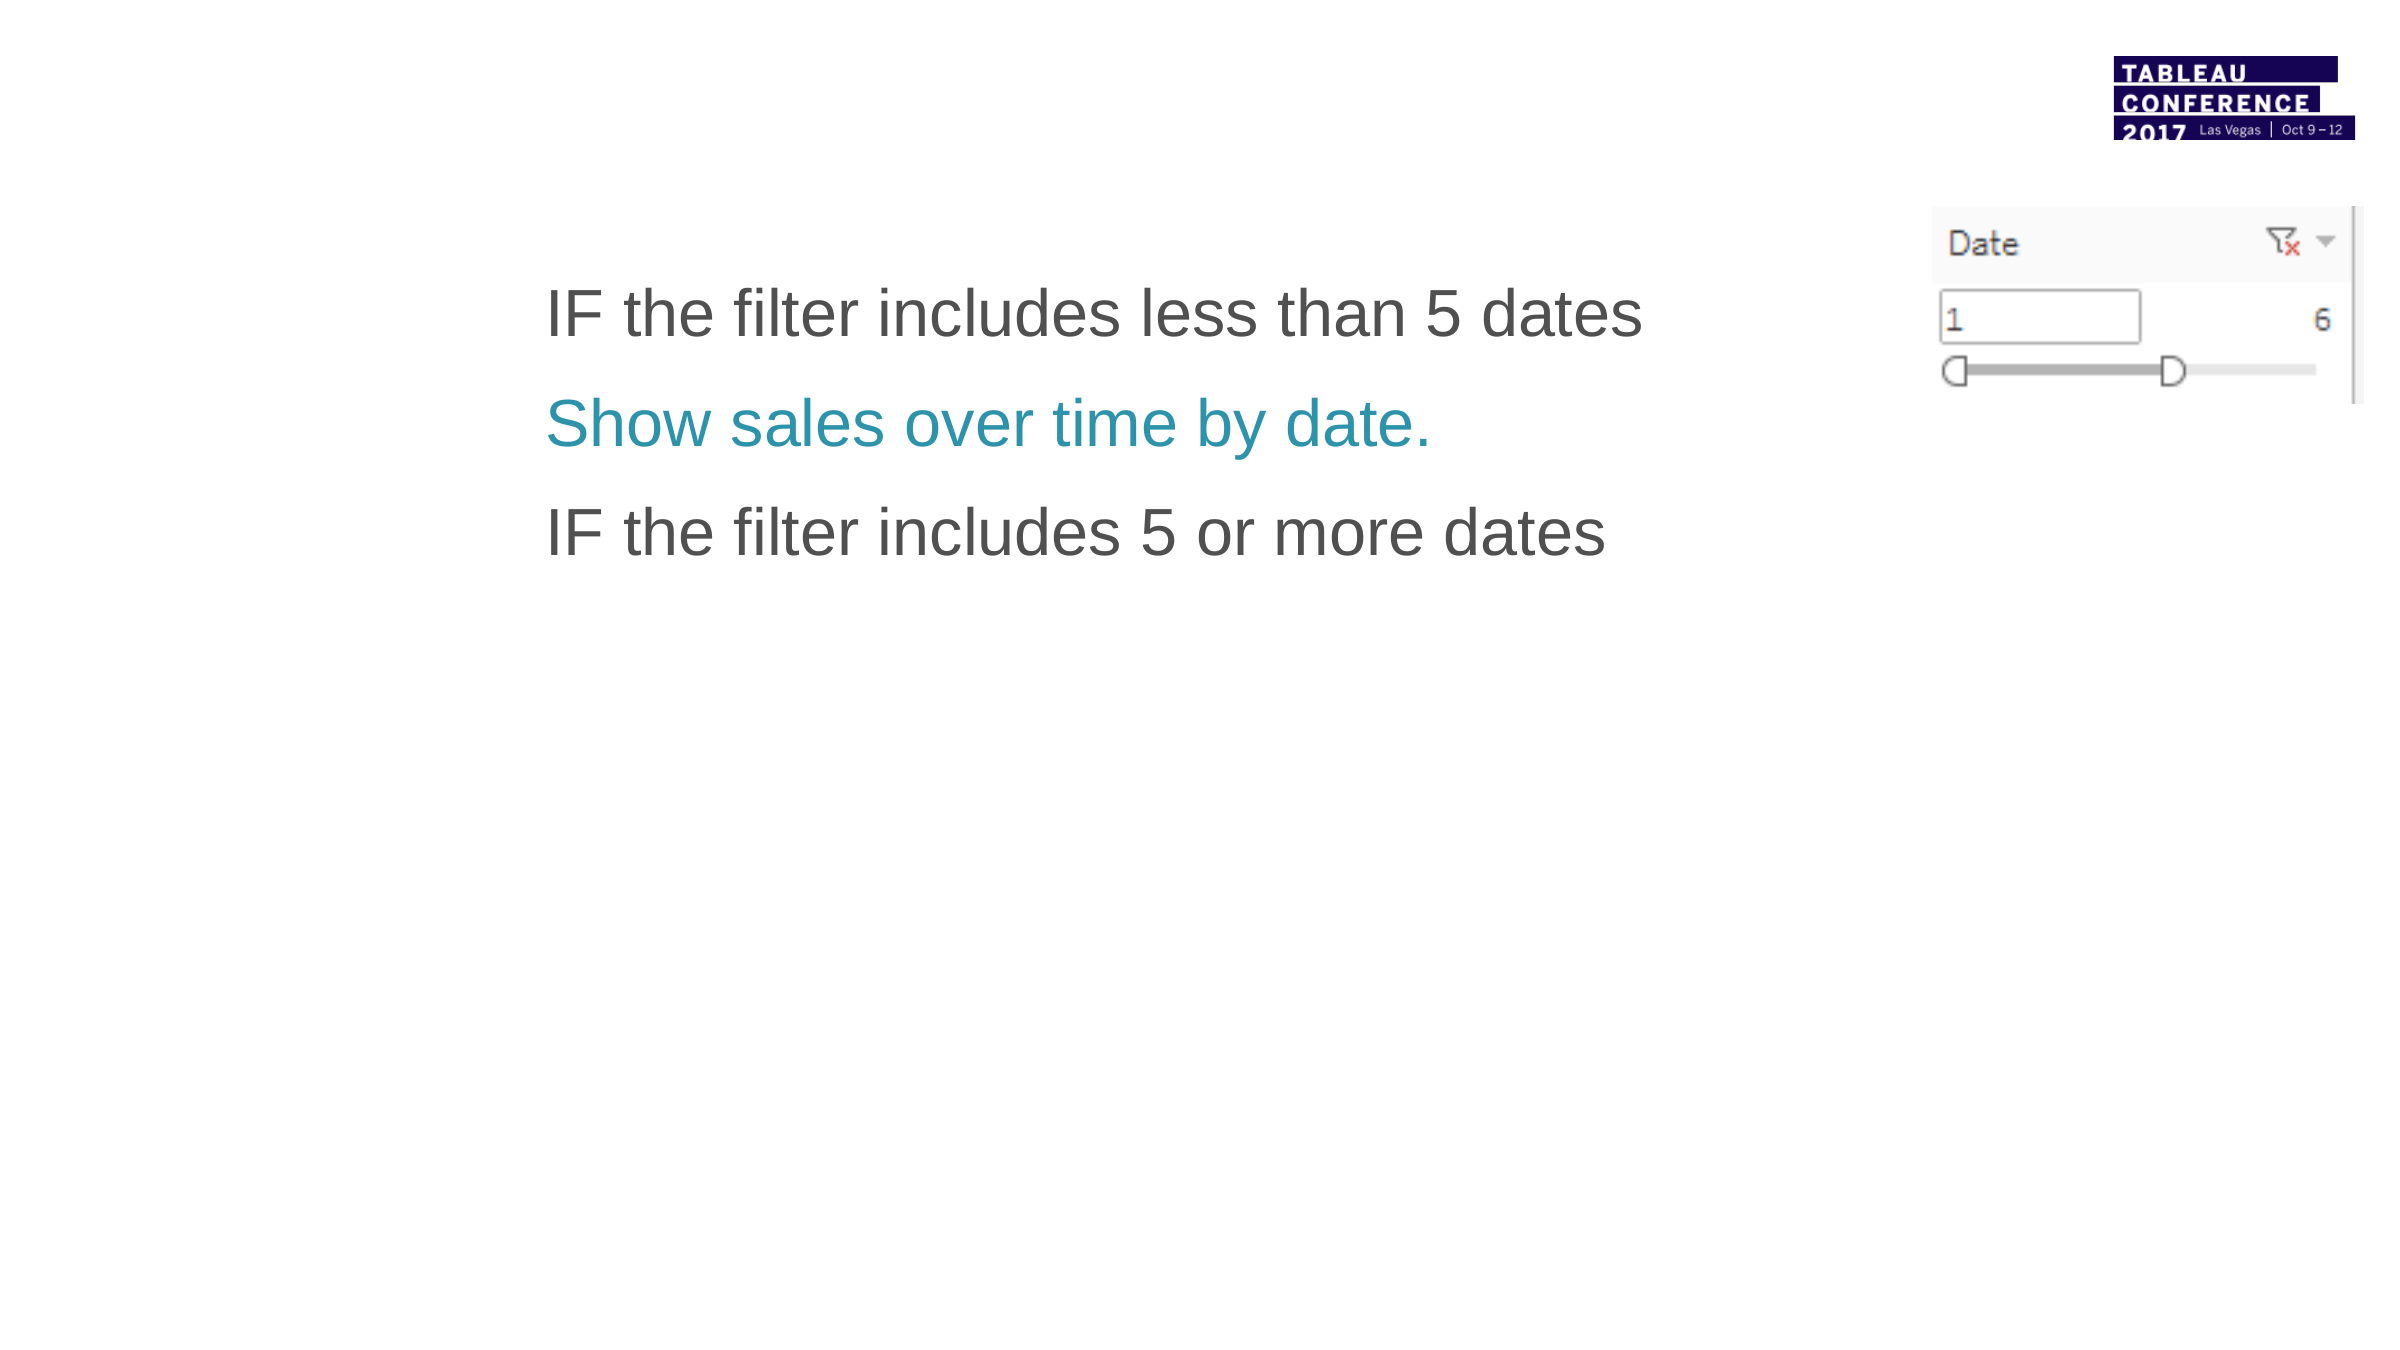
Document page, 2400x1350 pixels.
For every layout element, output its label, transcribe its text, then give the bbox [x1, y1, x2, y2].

picture [1931, 206, 2364, 404]
text_box IF the filter includes less than 5 dates Show sales over time by date. IF the filter includes 5 or more dates [515, 255, 1728, 594]
